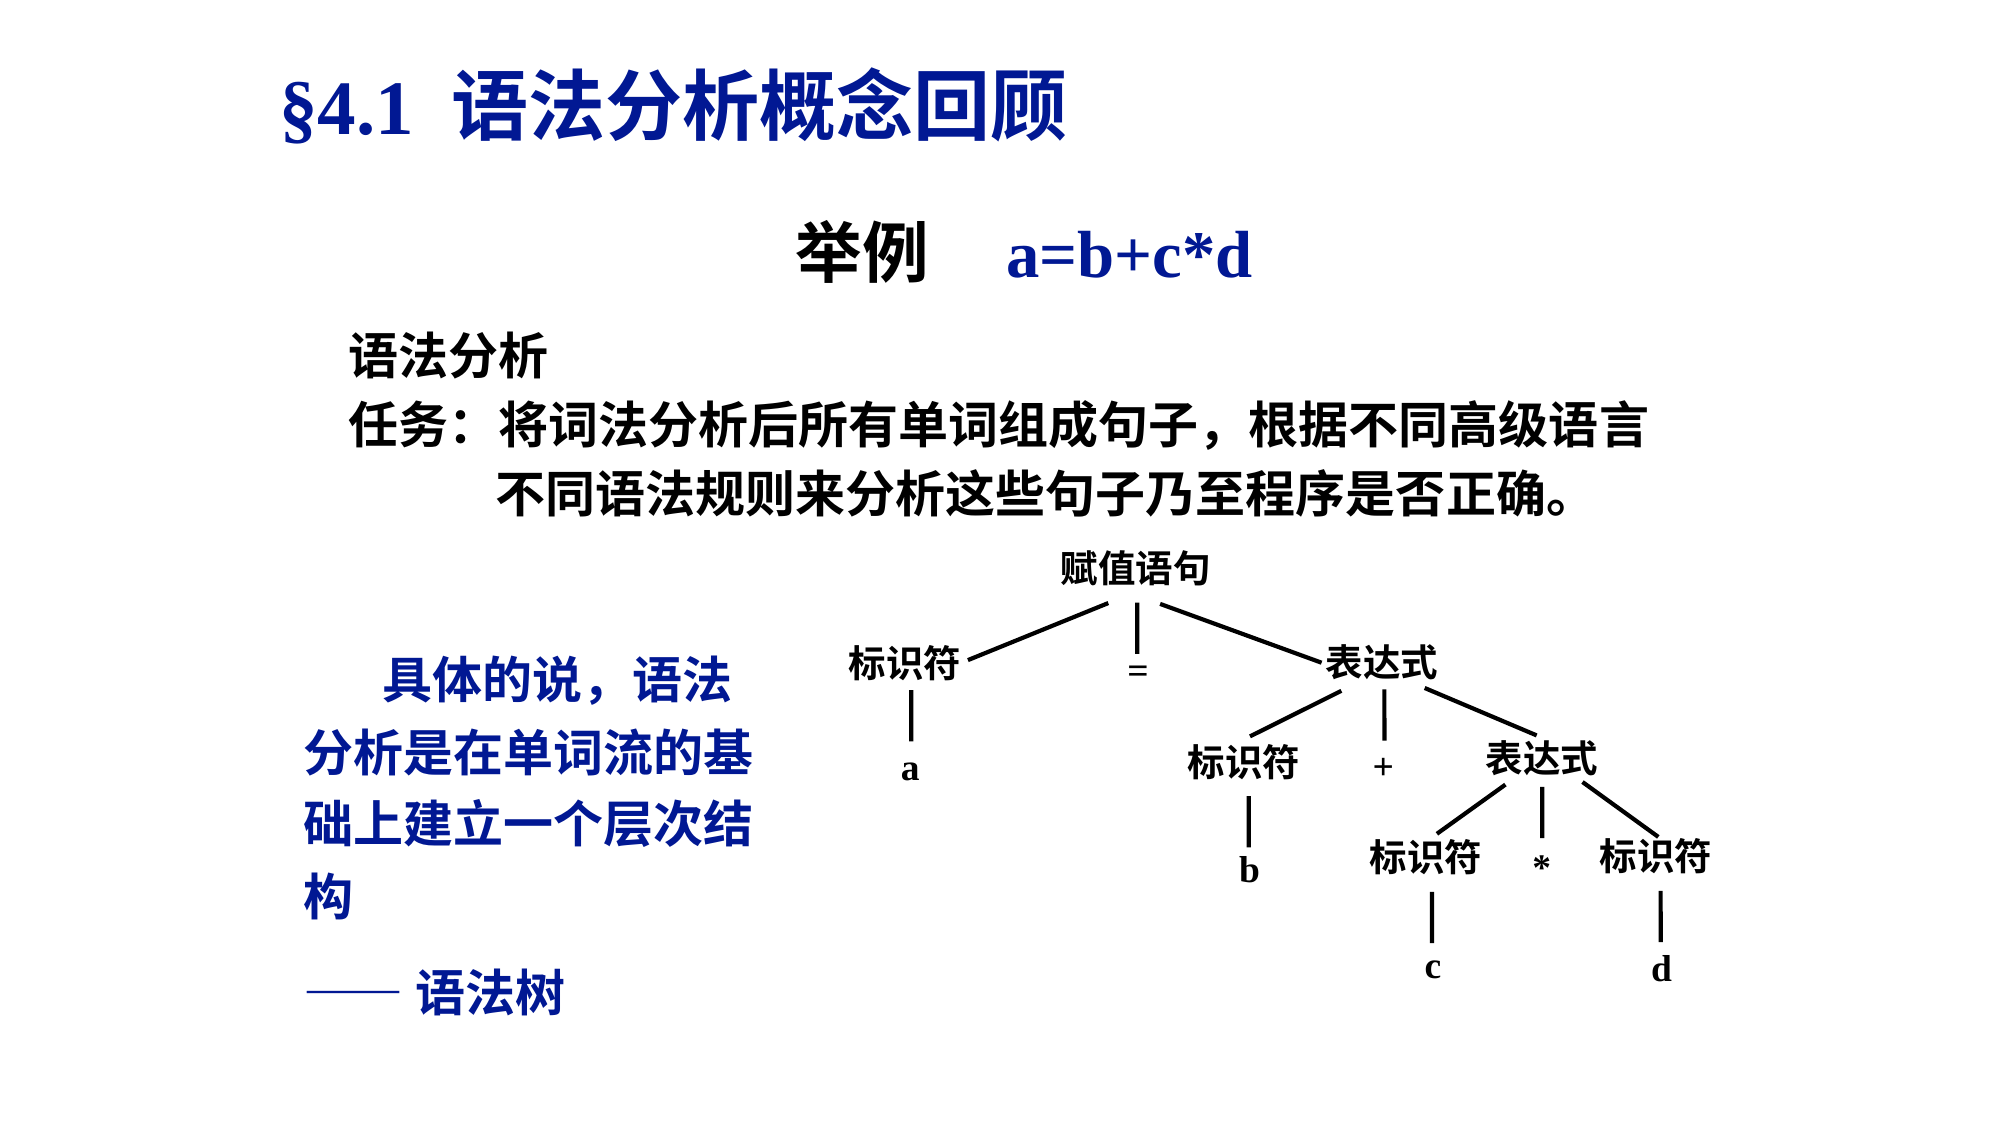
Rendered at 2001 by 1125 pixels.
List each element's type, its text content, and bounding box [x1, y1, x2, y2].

text_box 举例 a=b+c*d [780, 203, 1268, 299]
text_box 标识符 [1139, 731, 1349, 791]
text_box 标识符 [1551, 825, 1761, 886]
text_box 标识符 [1321, 827, 1531, 887]
text_box c [1398, 933, 1468, 994]
text_box 赋值语句 [1031, 537, 1241, 597]
text_box = [1103, 638, 1173, 699]
text_box 表达式 [1277, 631, 1487, 692]
text_box 标识符 [800, 632, 1010, 693]
text_box b [1215, 837, 1284, 898]
text_box d [1627, 936, 1696, 996]
text_box §4.1 语法分析概念回顾 [264, 31, 1715, 162]
text_box 表达式 [1437, 728, 1647, 788]
text_box + [1349, 734, 1418, 794]
text_box 具体的说，语法分析是在单词流的基础上建立一个层次结构 ——语法树 [287, 629, 798, 1030]
text_box 语法分析 任务：将词法分析后所有单词组成句子，根据不同高级语言 不同语法规则来分析这些句子乃至程序是否正确。 [333, 316, 1688, 530]
text_box a [875, 735, 945, 795]
text_box * [1507, 835, 1577, 896]
